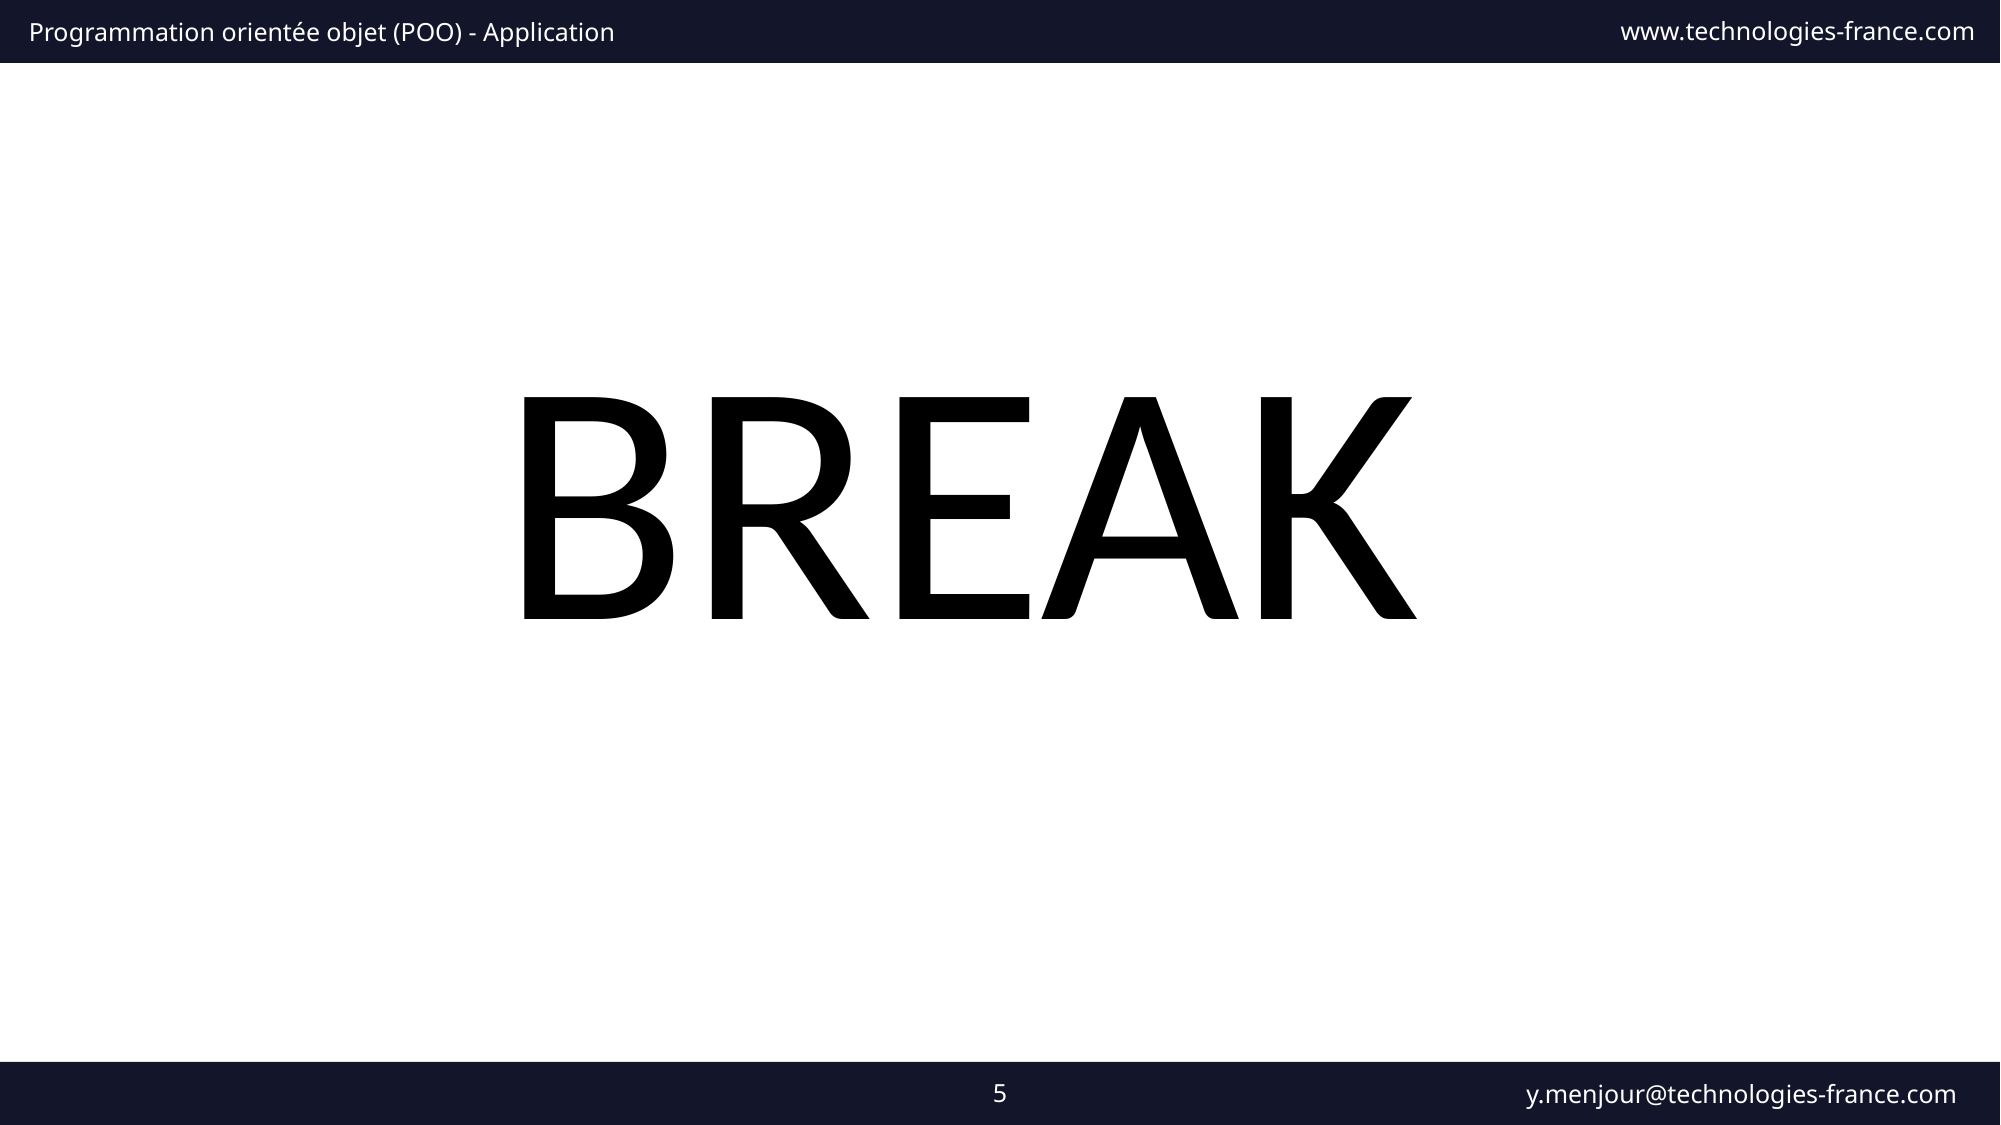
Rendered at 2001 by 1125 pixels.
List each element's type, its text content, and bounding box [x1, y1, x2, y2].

text_box BREAK [485, 266, 1640, 696]
